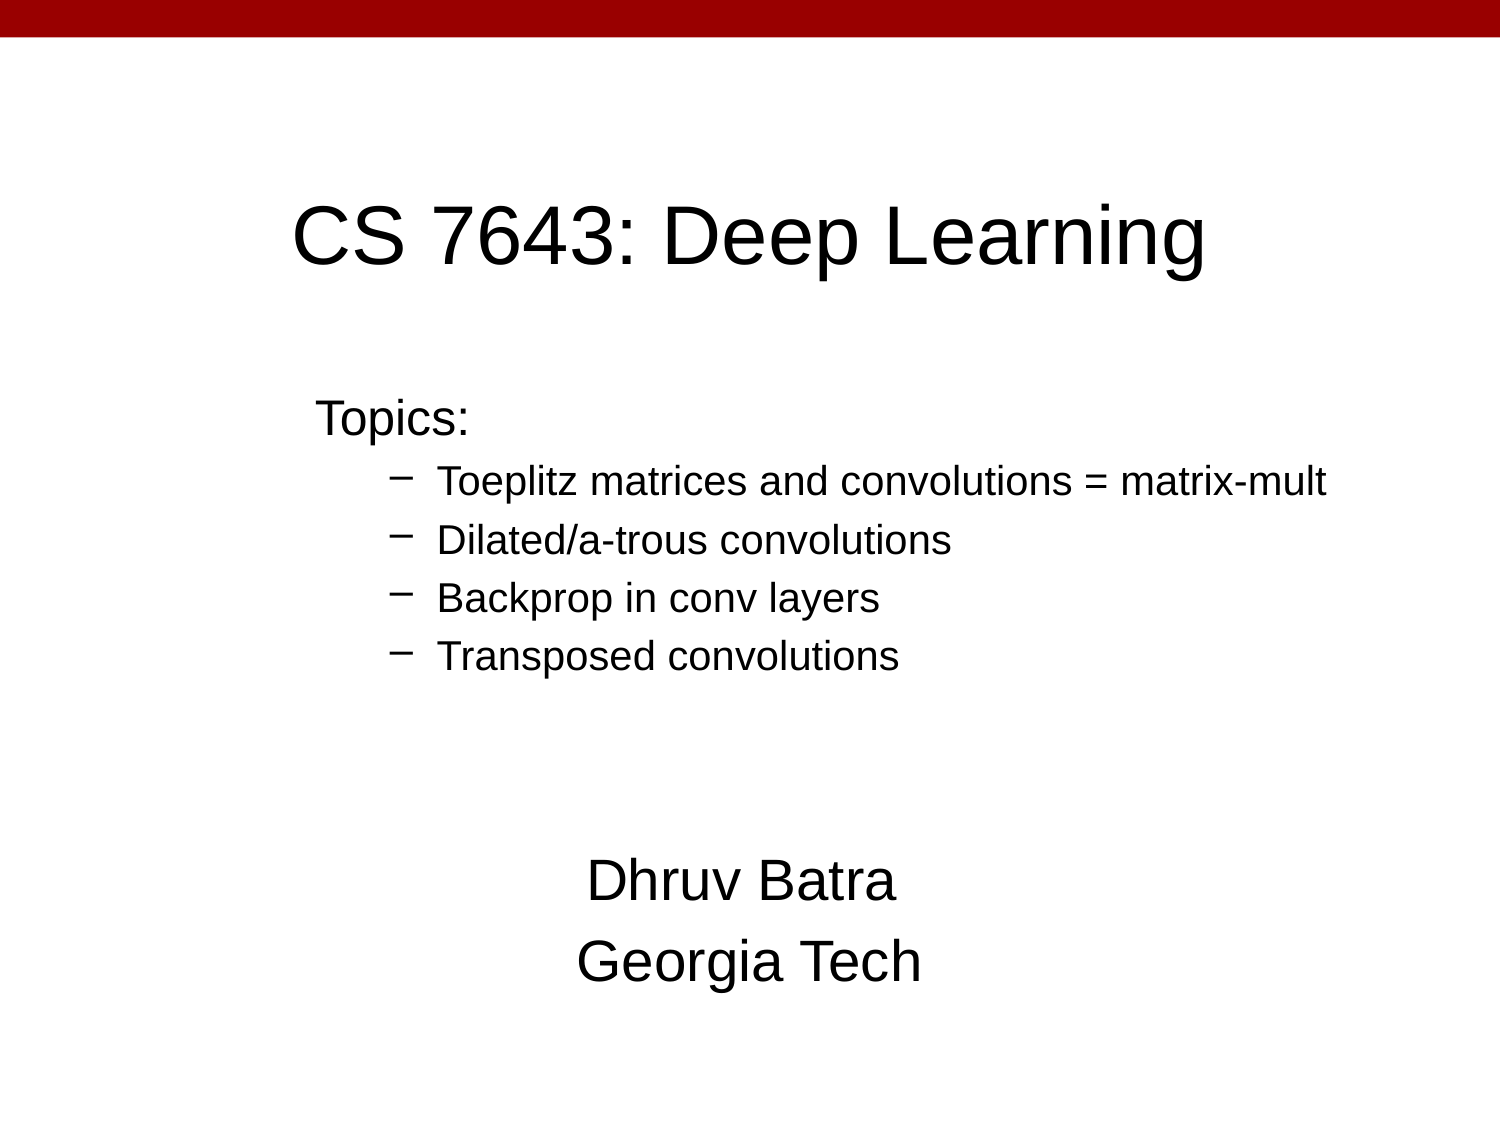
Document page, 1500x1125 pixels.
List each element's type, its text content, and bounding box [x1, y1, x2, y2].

subtitle Dhruv Batra Georgia Tech [0, 762, 1500, 1051]
title CS 7643: Deep Learning [112, 137, 1388, 326]
text_box Topics: Toeplitz matrices and convolutions = matrix-mult Dilated/a-trous convolutions Backprop in conv layers Transposed convolutions [299, 378, 1438, 687]
